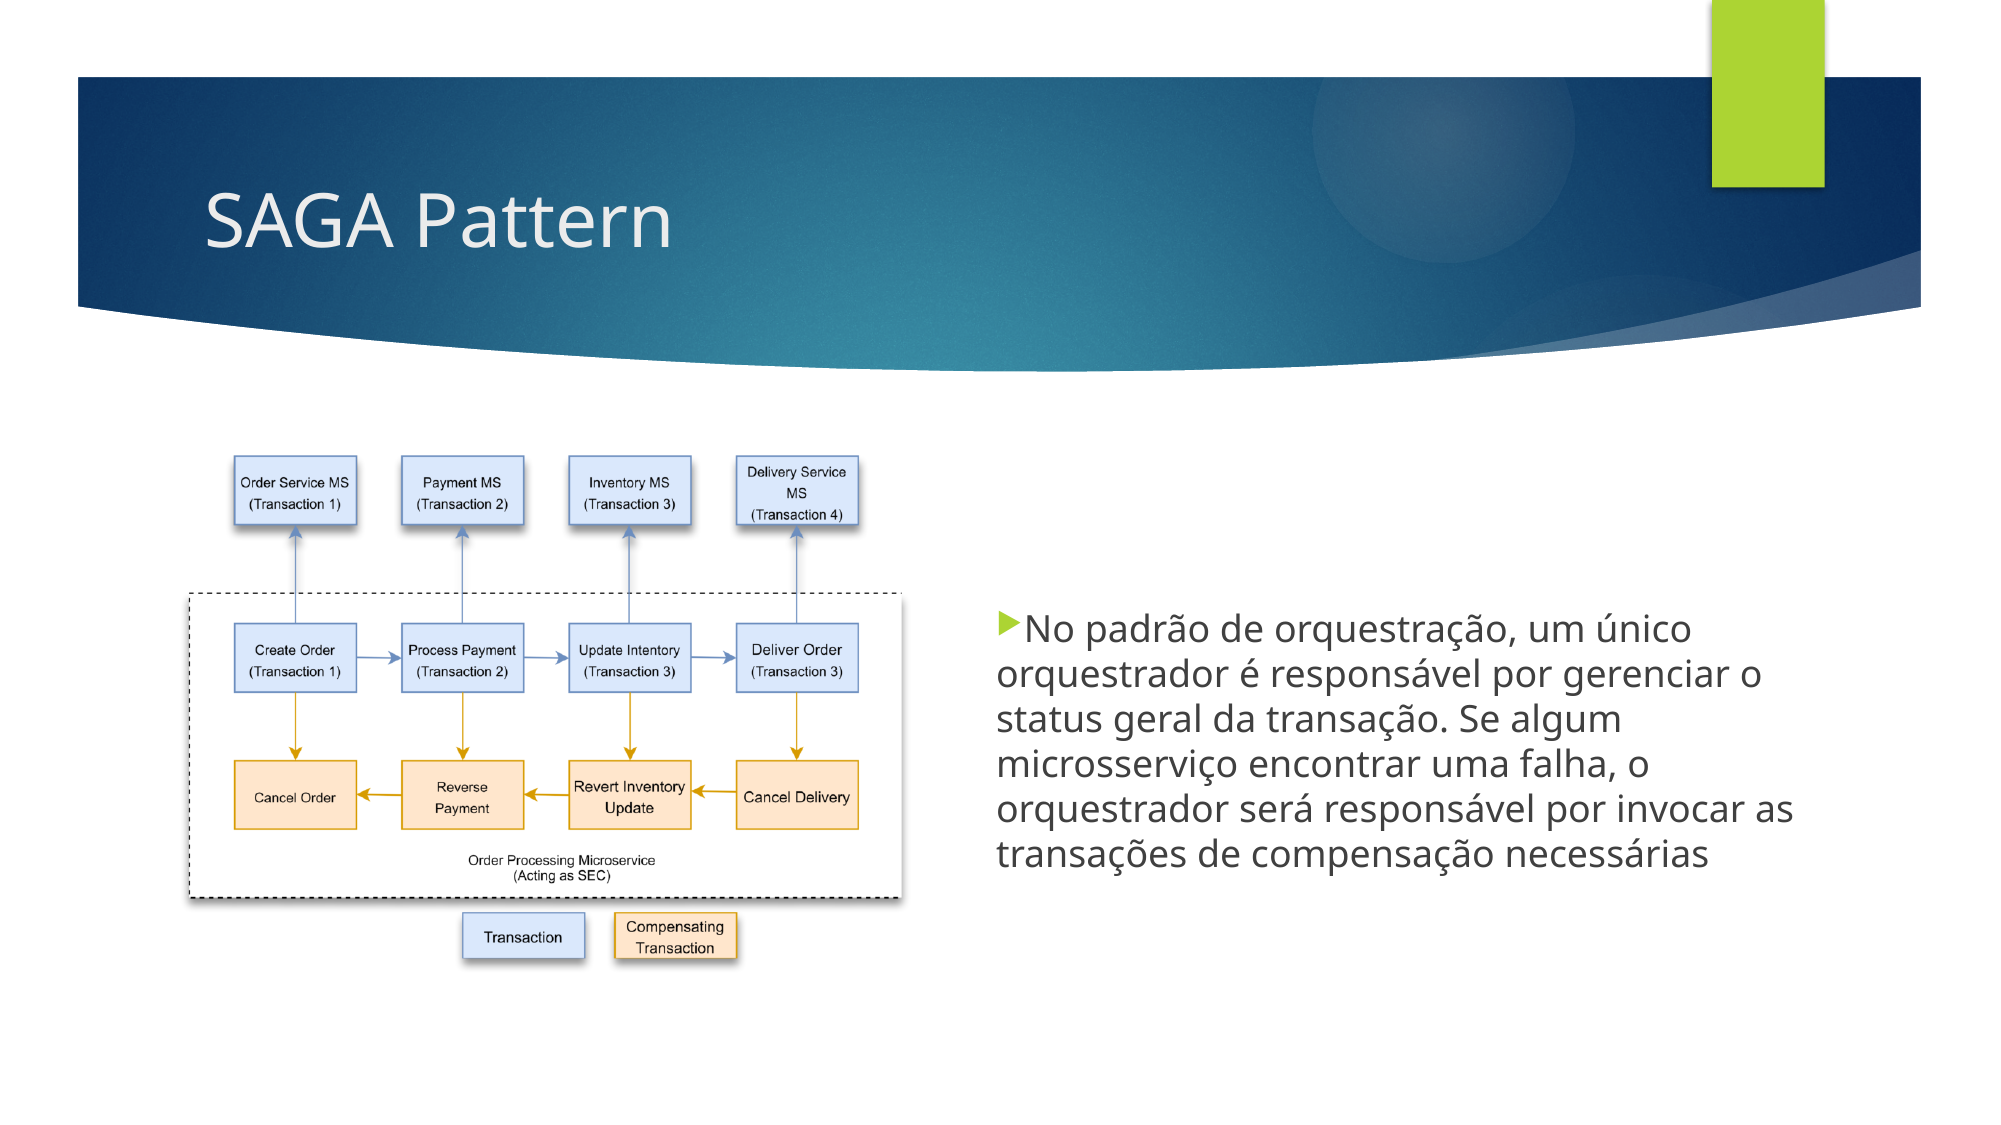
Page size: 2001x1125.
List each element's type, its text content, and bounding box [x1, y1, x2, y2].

picture [188, 455, 902, 959]
text_box No padrão de orquestração, um único orquestrador é responsável por gerenciar o status geral da transação. Se algum microsserviço encontrar uma falha, o orquestrador será responsável por invocar as transações de compensação necessárias [981, 427, 1837, 988]
title SAGA Pattern [189, 159, 1627, 276]
